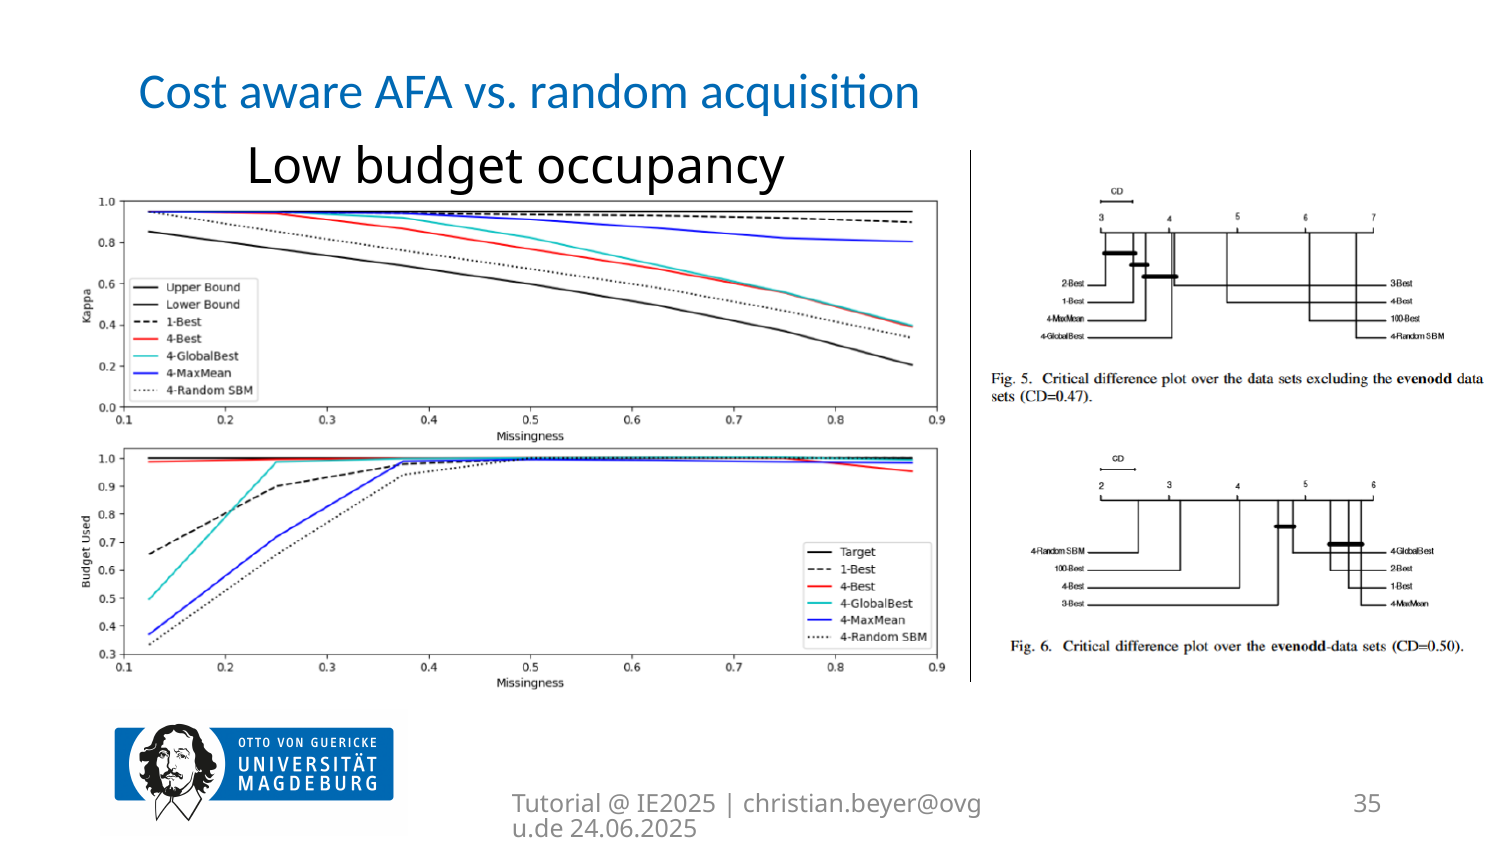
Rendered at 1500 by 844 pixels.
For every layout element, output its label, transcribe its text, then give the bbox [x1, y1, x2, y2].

picture [100, 709, 408, 836]
title Cost aware AFA vs. random acquisition [123, 45, 1397, 126]
picture [61, 177, 971, 697]
text_box Low budget occupancy [203, 125, 830, 175]
slide_number 35 [1059, 782, 1397, 828]
picture [971, 177, 1487, 660]
footer Tutorial @ IE2025 | christian.beyer@ovgu.de 24.06.2025 [496, 782, 1004, 828]
